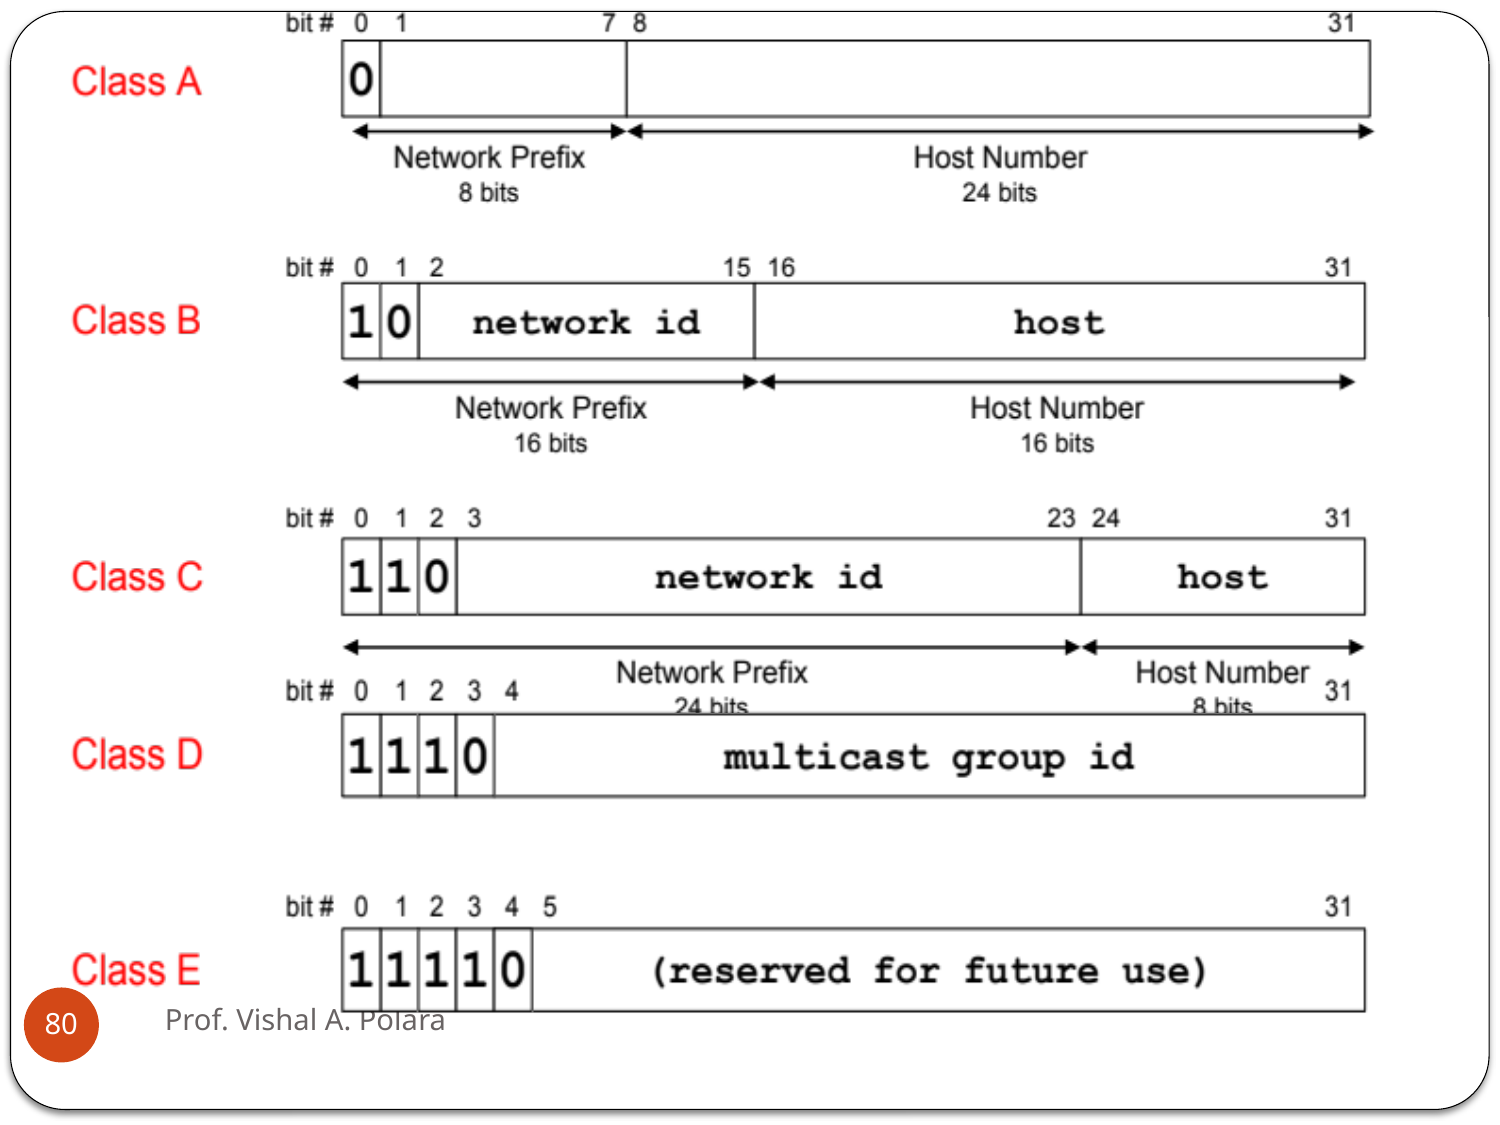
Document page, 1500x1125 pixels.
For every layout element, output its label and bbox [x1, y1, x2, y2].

text_box [0, 0, 1447, 636]
text_box [0, 637, 1448, 1071]
